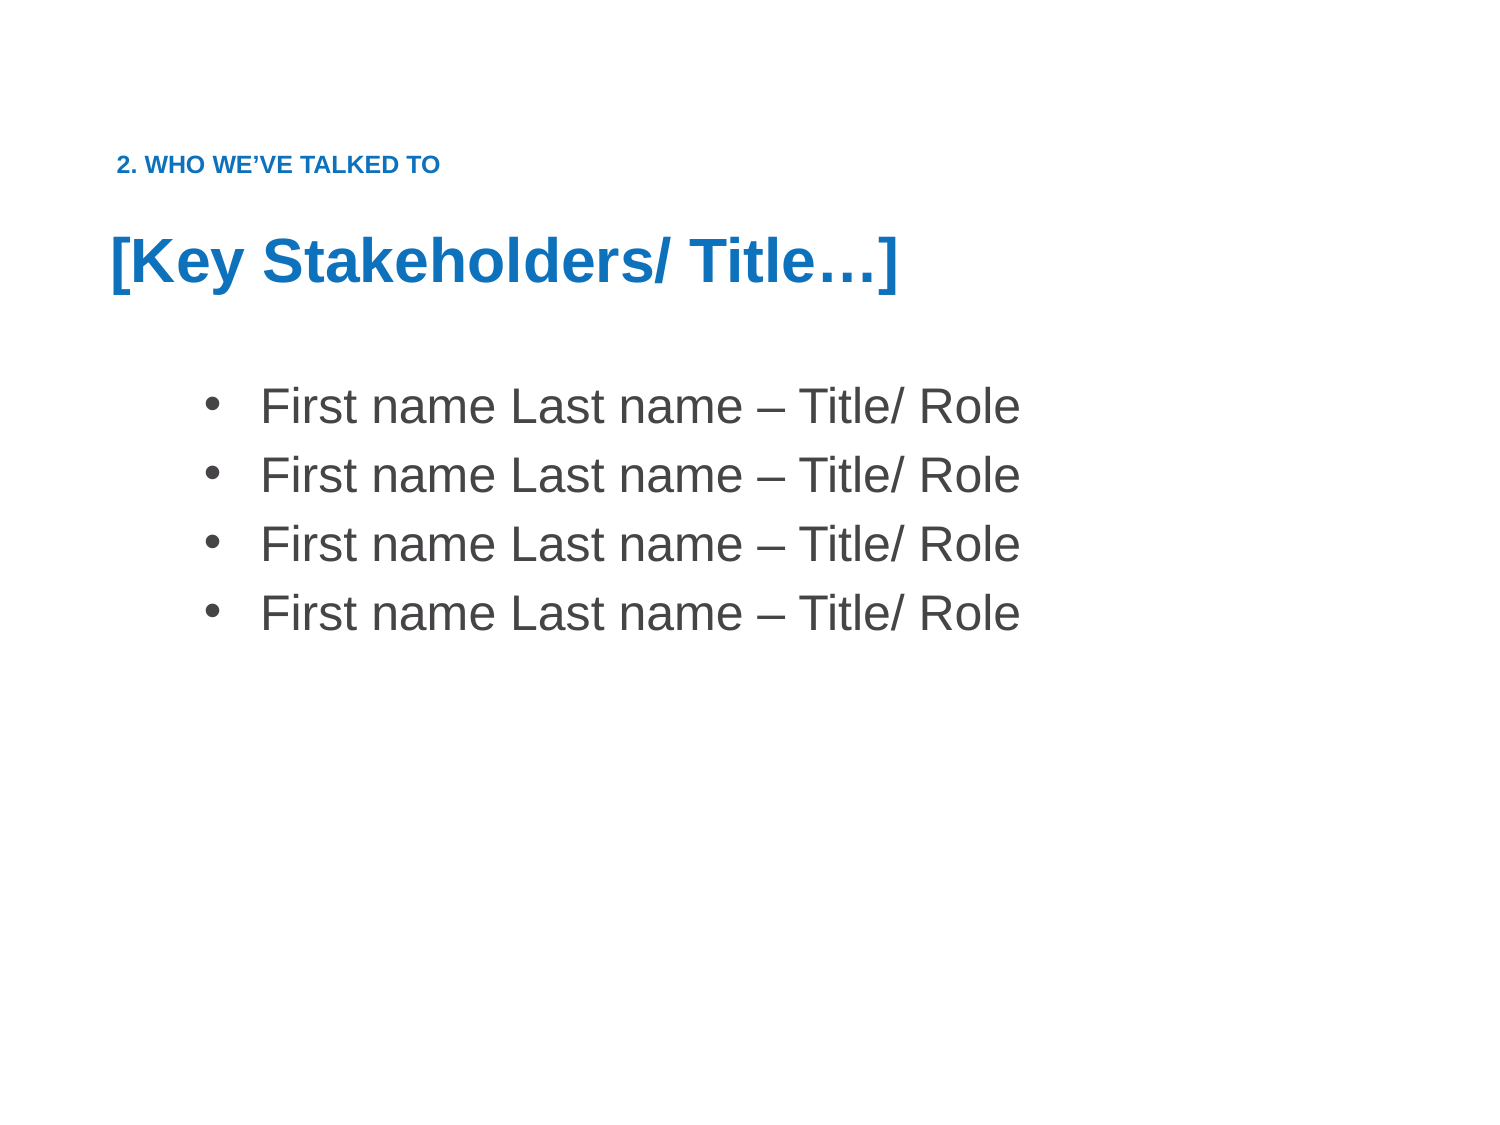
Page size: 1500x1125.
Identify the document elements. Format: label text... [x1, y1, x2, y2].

text_box [Key Stakeholders/ Title…] First name Last name – Title/ Role First name Last name – Title/ Role First name Last name – Title/ Role First name Last name – Title/ Role [95, 193, 1355, 914]
list 2. WHO WE’VE TALKED TO [101, 129, 1095, 193]
